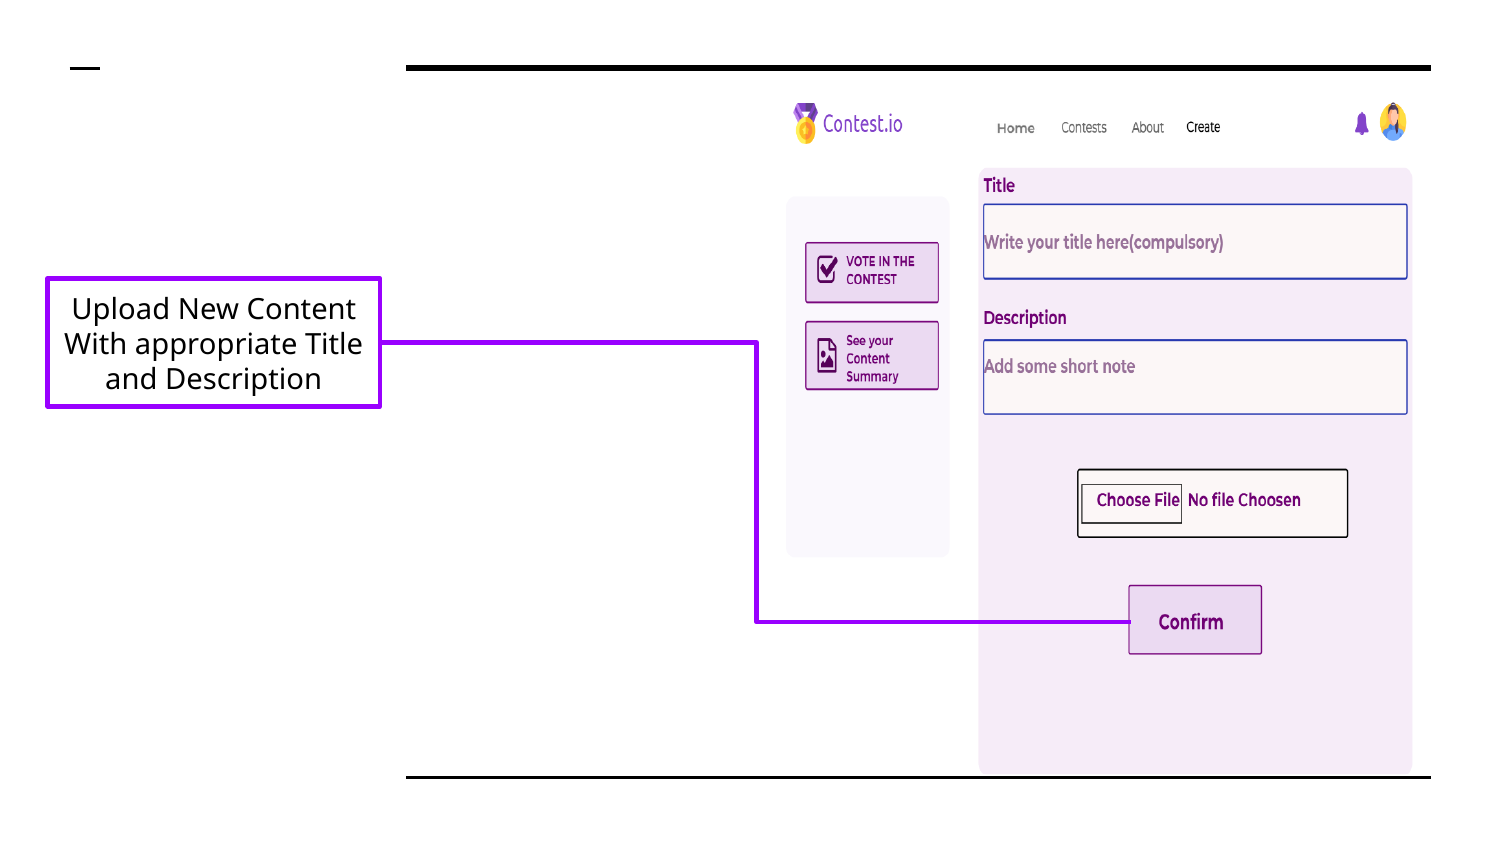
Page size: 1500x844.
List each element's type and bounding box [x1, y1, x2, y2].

picture [781, 73, 1433, 775]
text_box [47, 278, 1132, 623]
